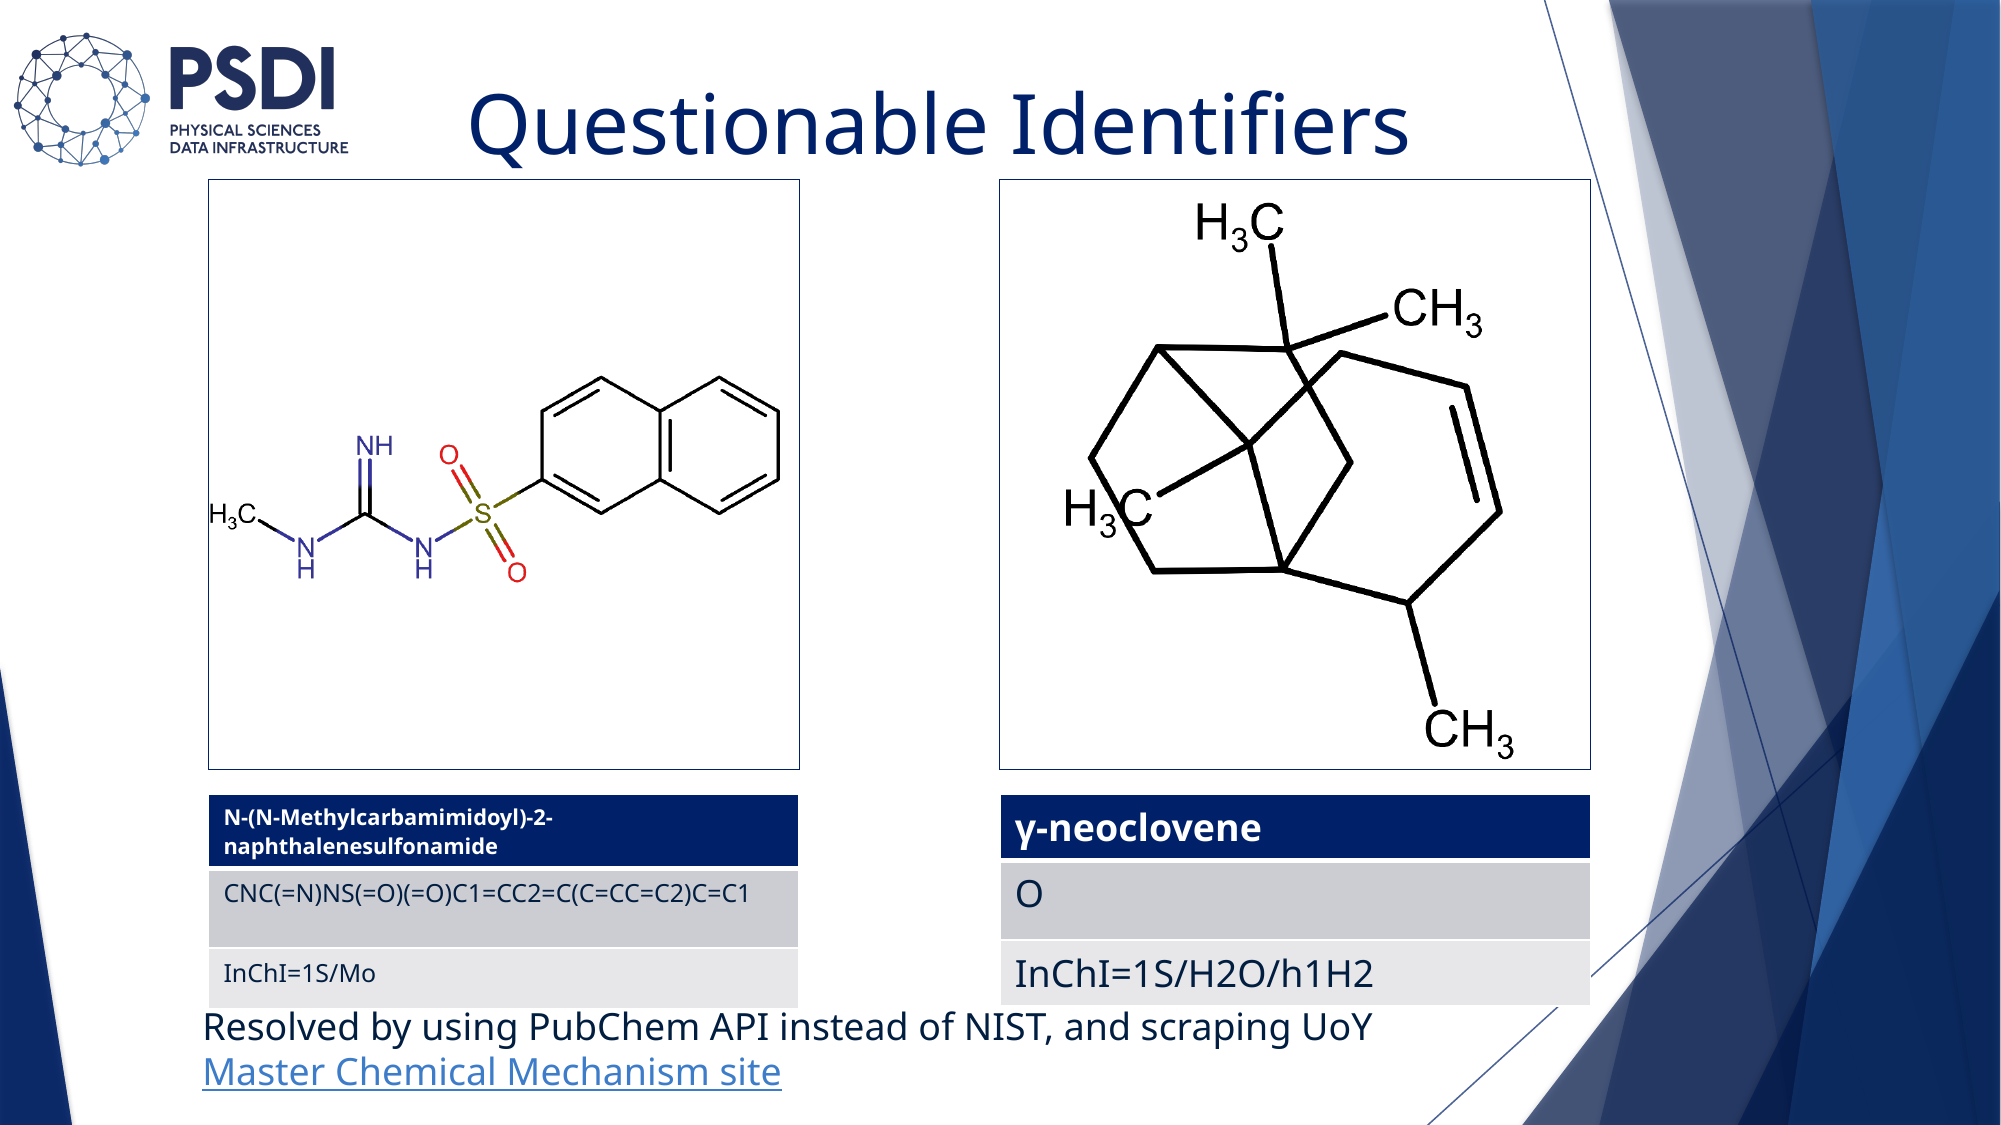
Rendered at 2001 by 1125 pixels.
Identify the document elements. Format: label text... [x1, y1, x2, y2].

table_cell InChI=1S/H2O/h1H2 [1001, 941, 1590, 995]
picture [12, 32, 350, 167]
title Questionable Identifiers [357, 63, 1522, 212]
table_header γ-neoclovene [1001, 795, 1590, 858]
table_header N-(N-Methylcarbamimidoyl)-2-naphthalenesulfonamide [209, 795, 798, 866]
table_cell O [1001, 863, 1590, 939]
text_box Resolved by using PubChem API instead of NIST, and scraping UoY Master Chemical Mechanism site [187, 995, 1591, 1107]
picture [207, 178, 800, 771]
table_cell CNC(=N)NS(=O)(=O)C1=CC2=C(C=CC=C2)C=C1 [209, 871, 798, 947]
table_cell InChI=1S/Mo [209, 949, 798, 995]
picture [999, 178, 1591, 771]
